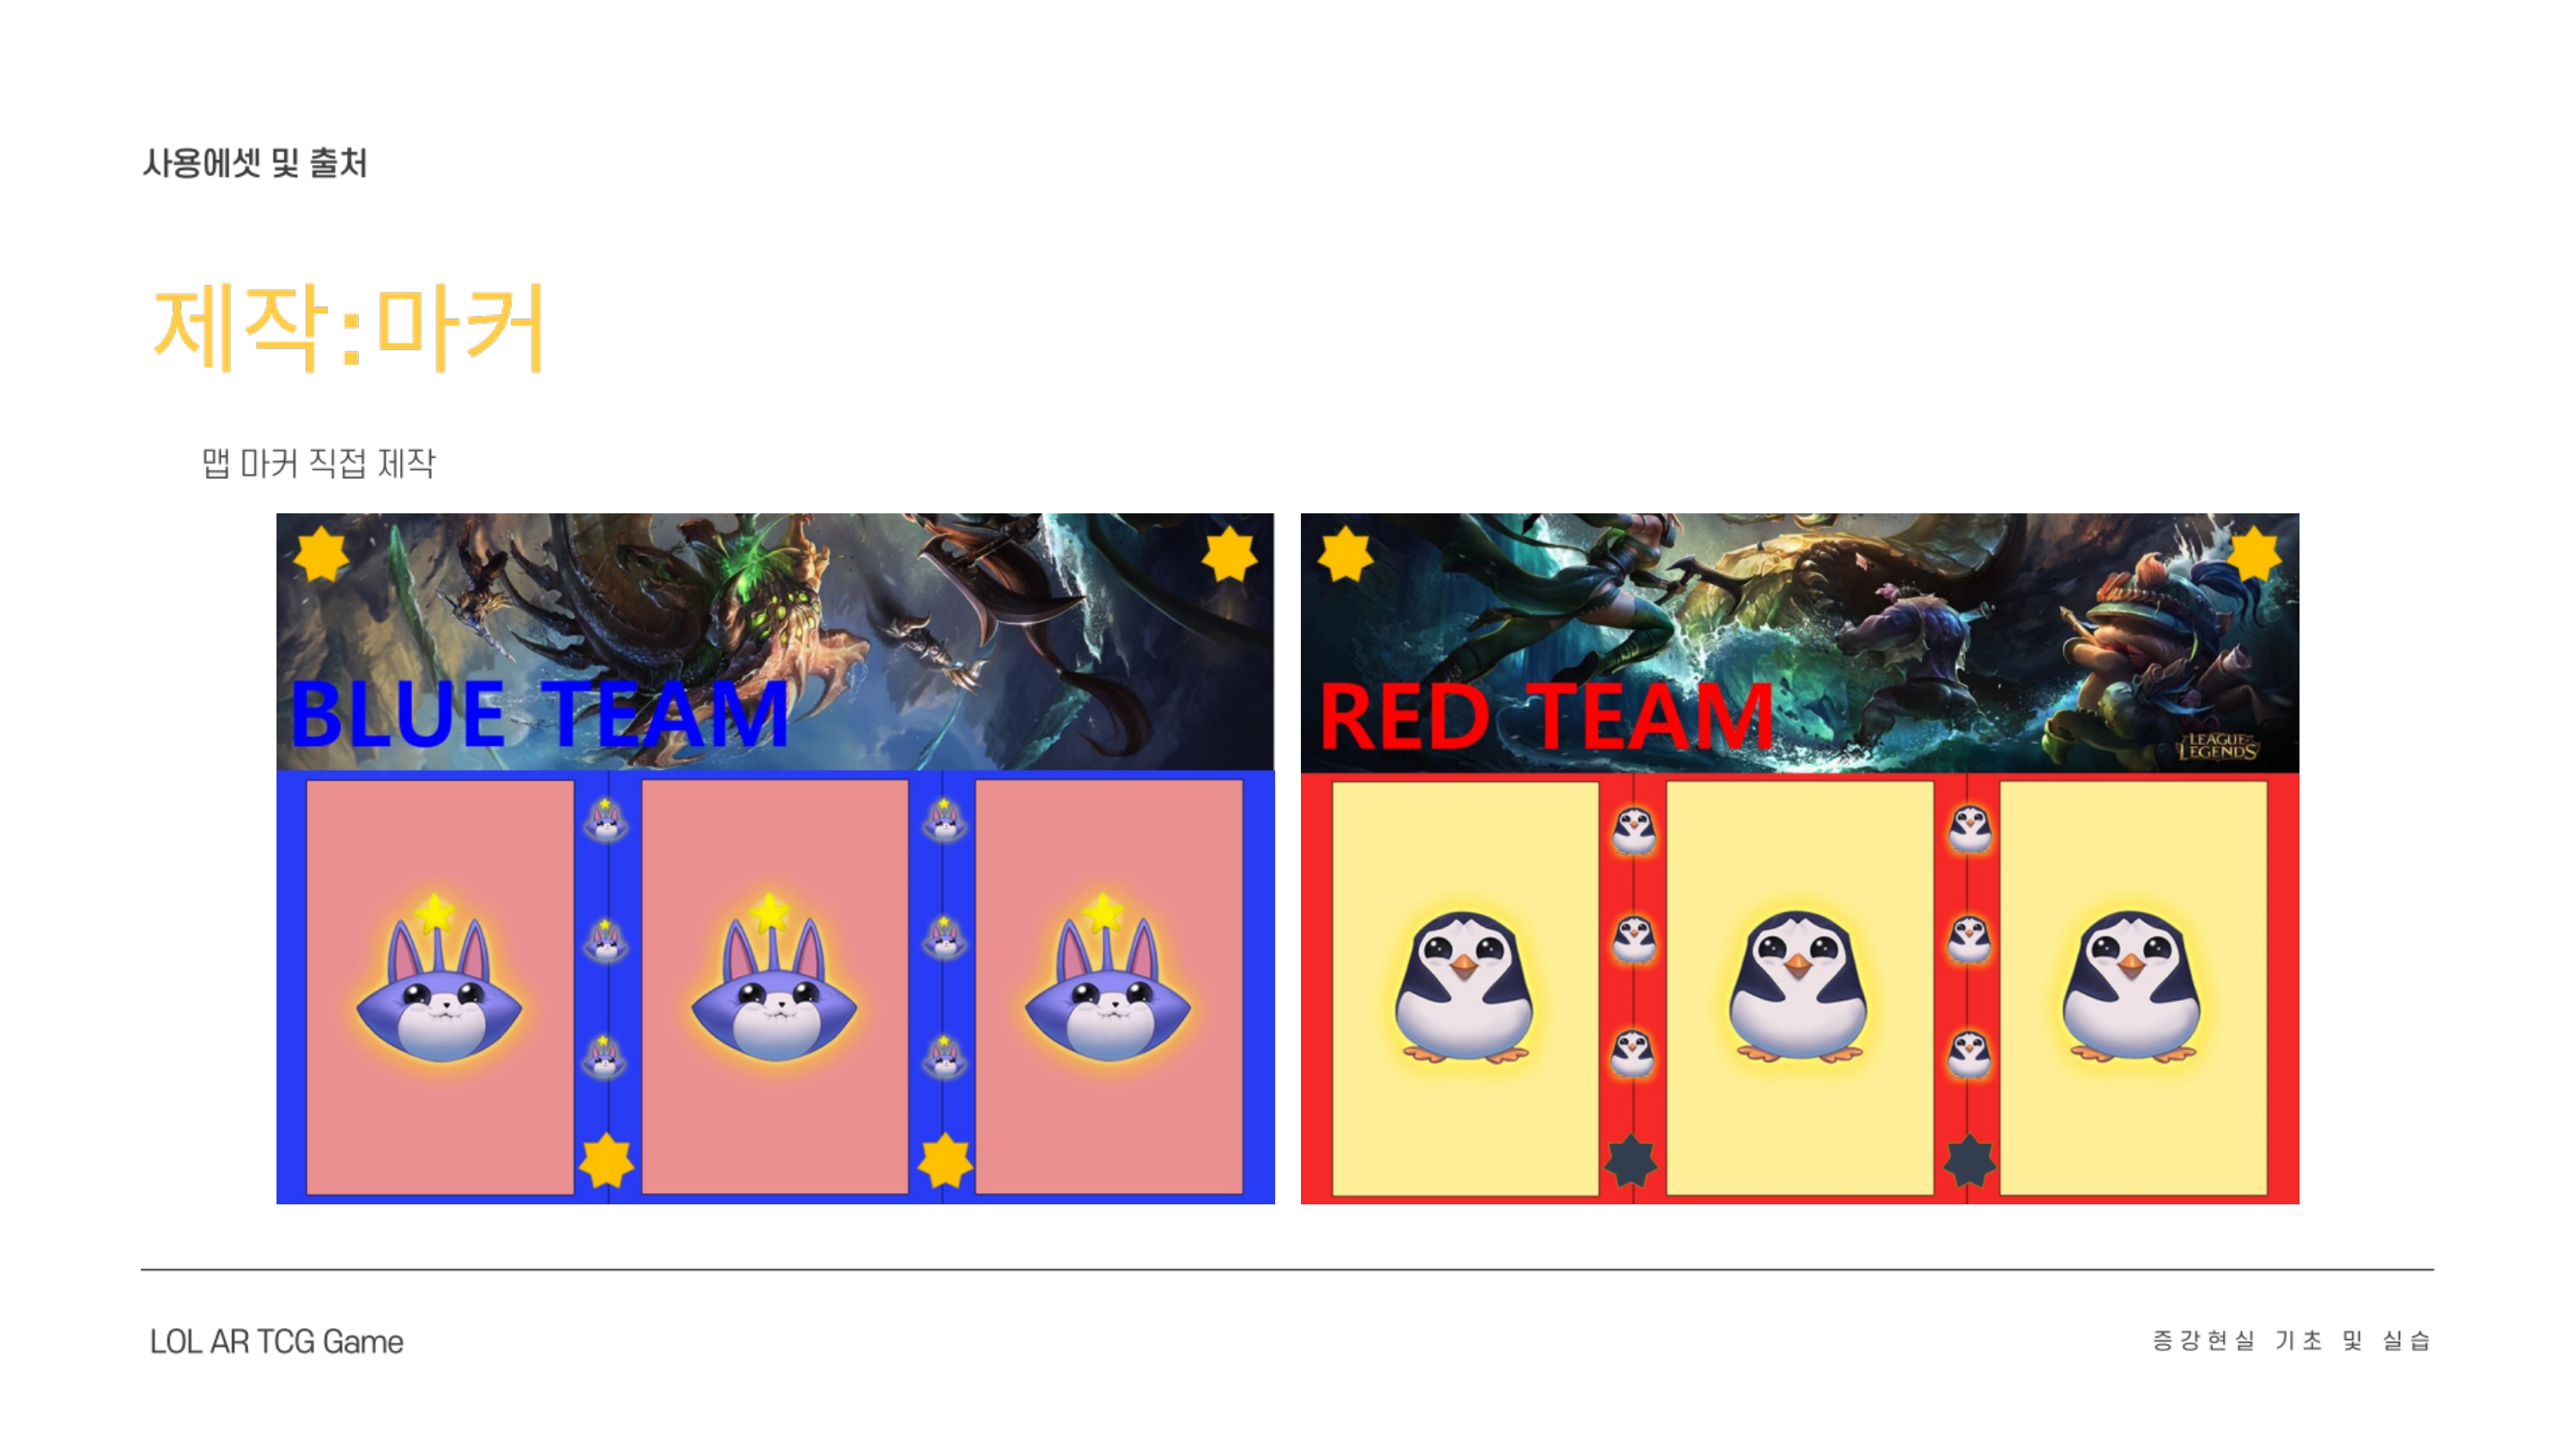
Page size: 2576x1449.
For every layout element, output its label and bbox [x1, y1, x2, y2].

text_box [1300, 513, 2300, 1205]
picture [136, 135, 384, 200]
text_box [276, 513, 1275, 1205]
picture [1926, 1322, 2442, 1366]
picture [146, 1315, 420, 1378]
picture [126, 239, 598, 501]
